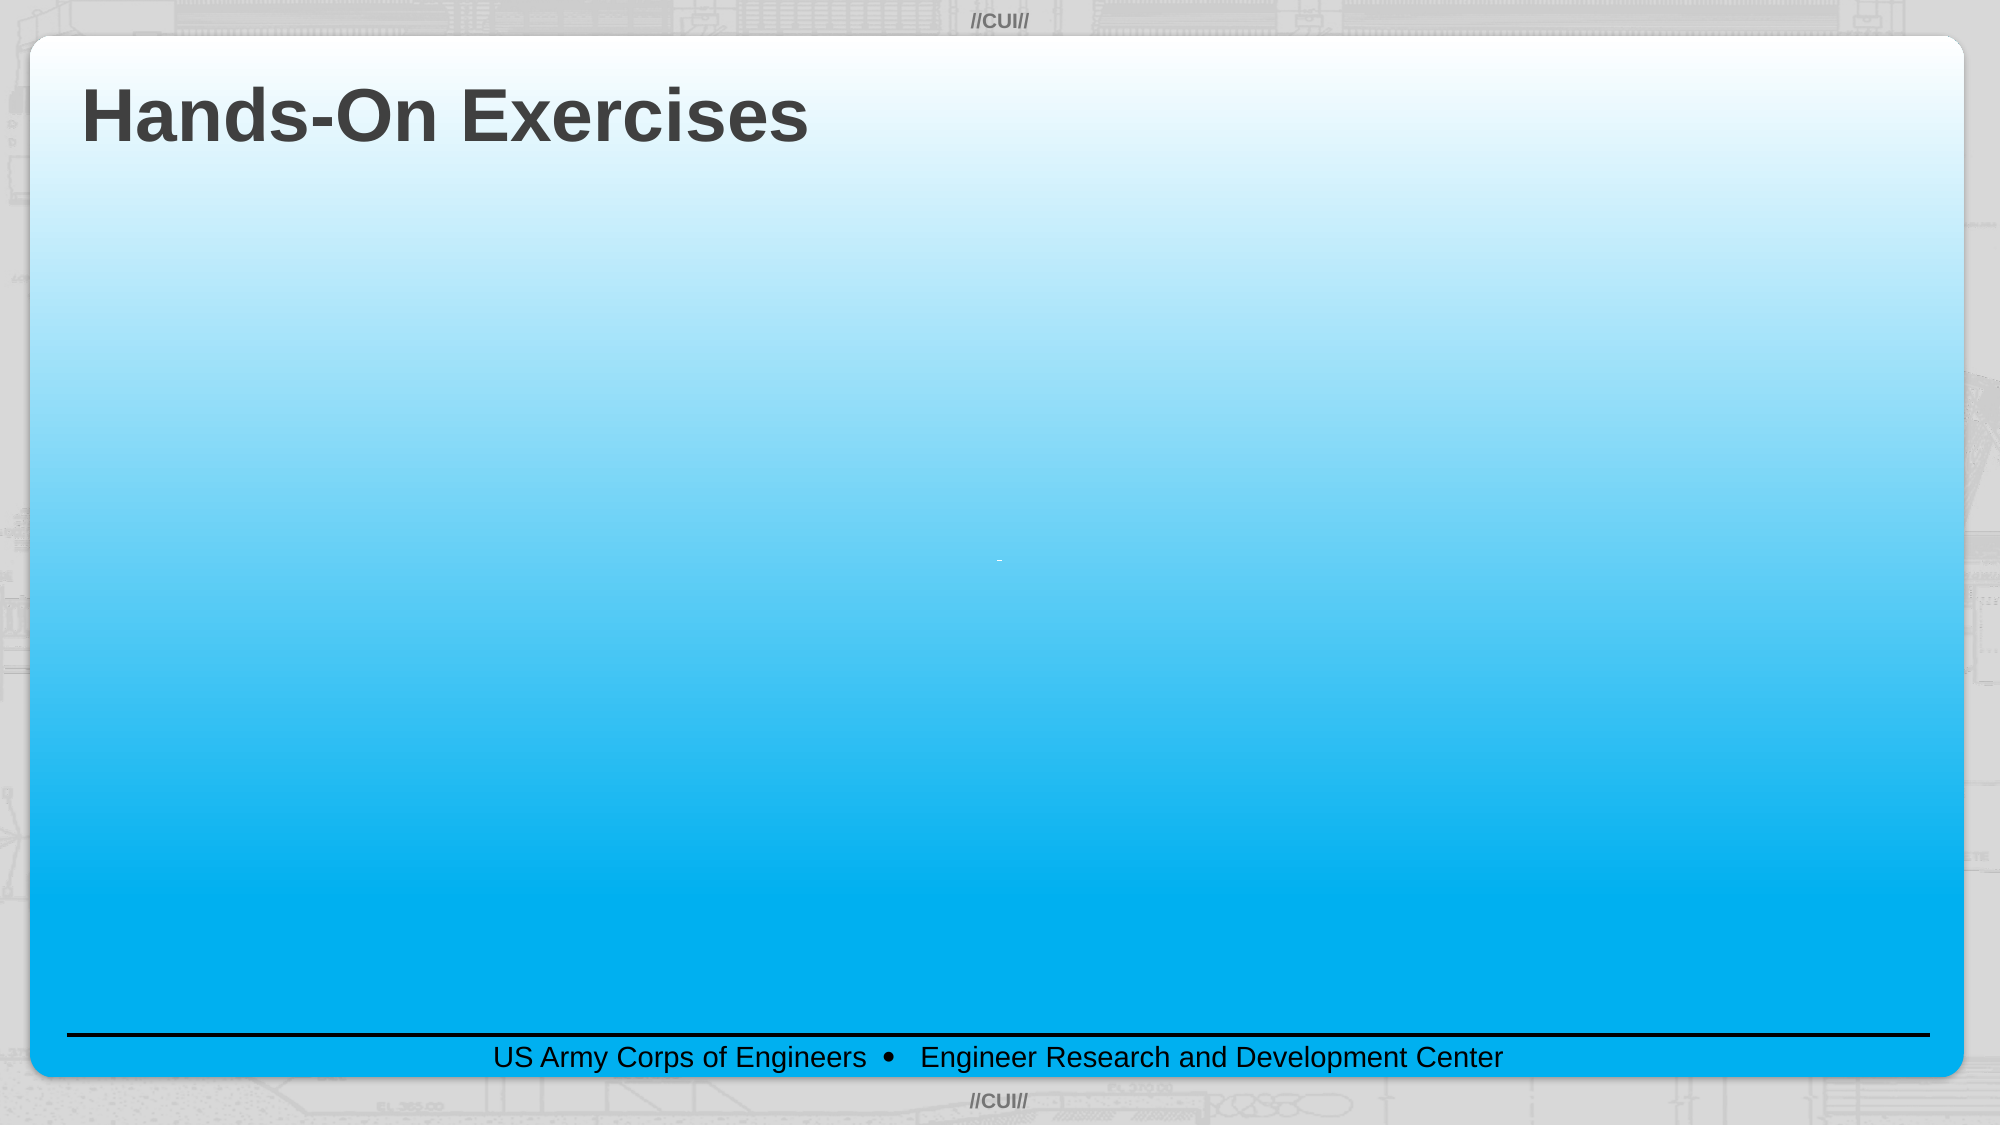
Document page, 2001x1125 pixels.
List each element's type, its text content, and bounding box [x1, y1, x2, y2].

picture [0, 0, 2000, 1125]
title Hands-On Exercises [66, 44, 1901, 178]
